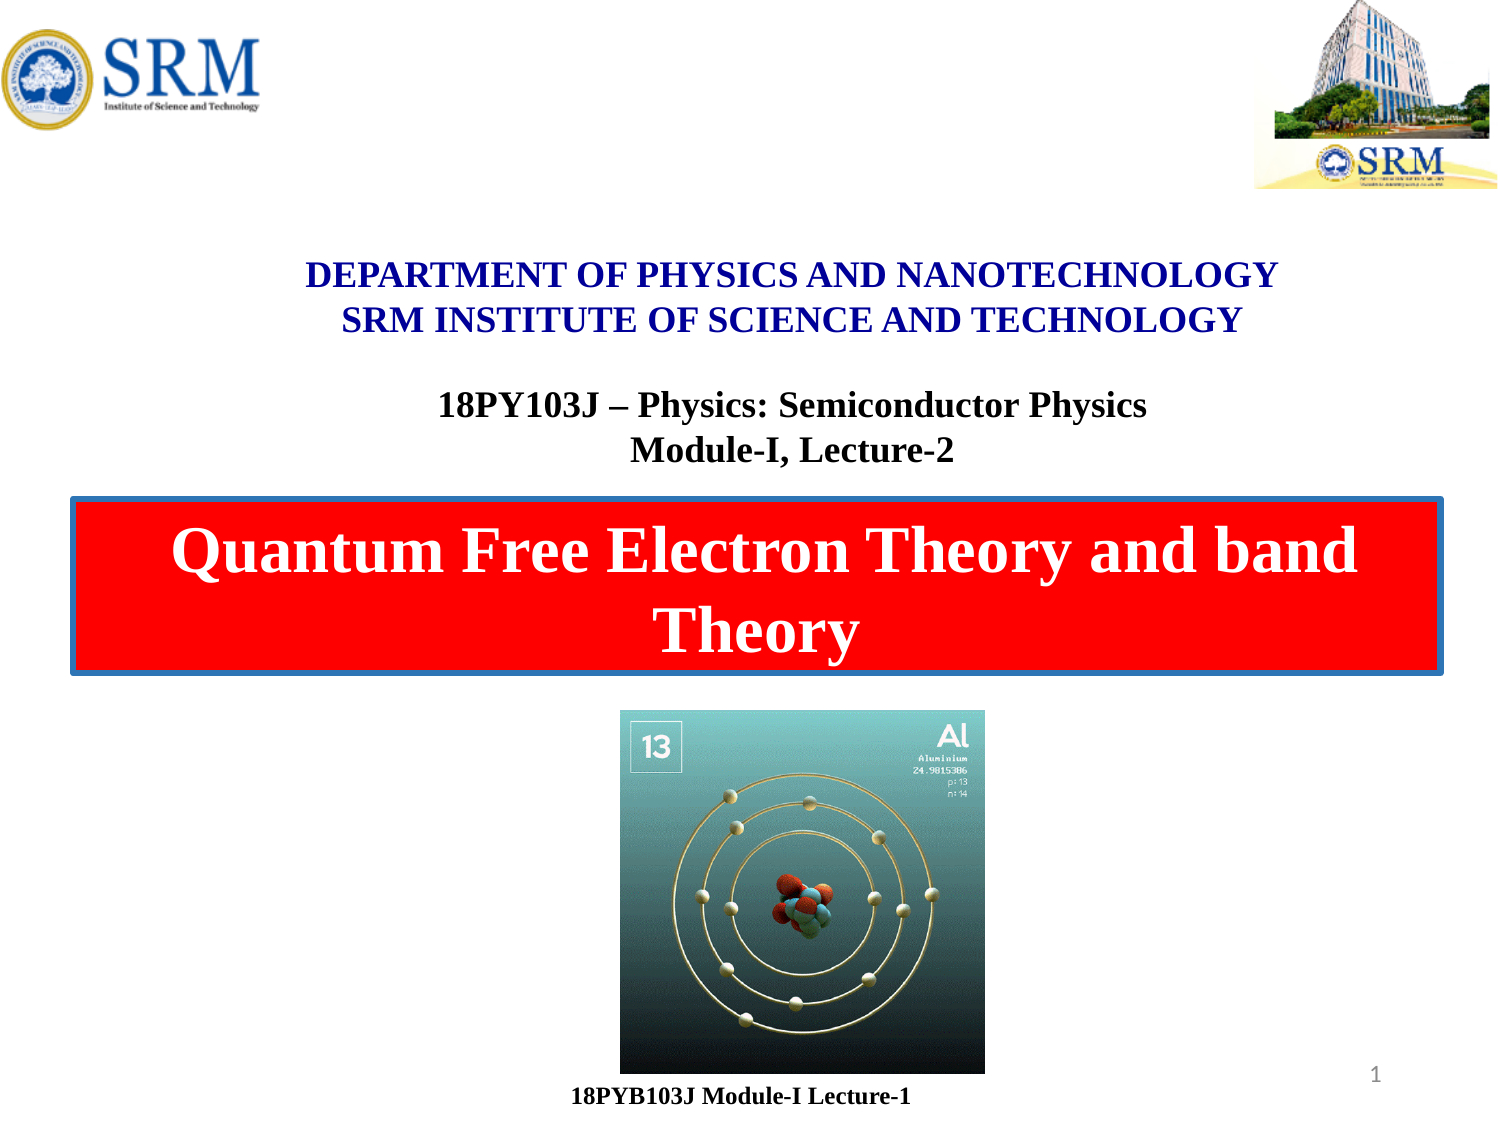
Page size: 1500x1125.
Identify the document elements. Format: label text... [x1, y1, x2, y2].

text_box DEPARTMENT OF PHYSICS AND NANOTECHNOLOGY SRM INSTITUTE OF SCIENCE AND TECHNOLOGY 18PY103J – Physics: Semiconductor Physics Module-I, Lecture-2 [85, 242, 1500, 538]
text_box Quantum Free Electron Theory and band Theory [73, 498, 1441, 674]
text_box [0, 0, 1500, 189]
text_box 18PYB103J Module-I Lecture-1 [424, 1072, 1025, 1118]
slide_number 1 [1059, 1042, 1397, 1103]
picture [620, 710, 985, 1075]
